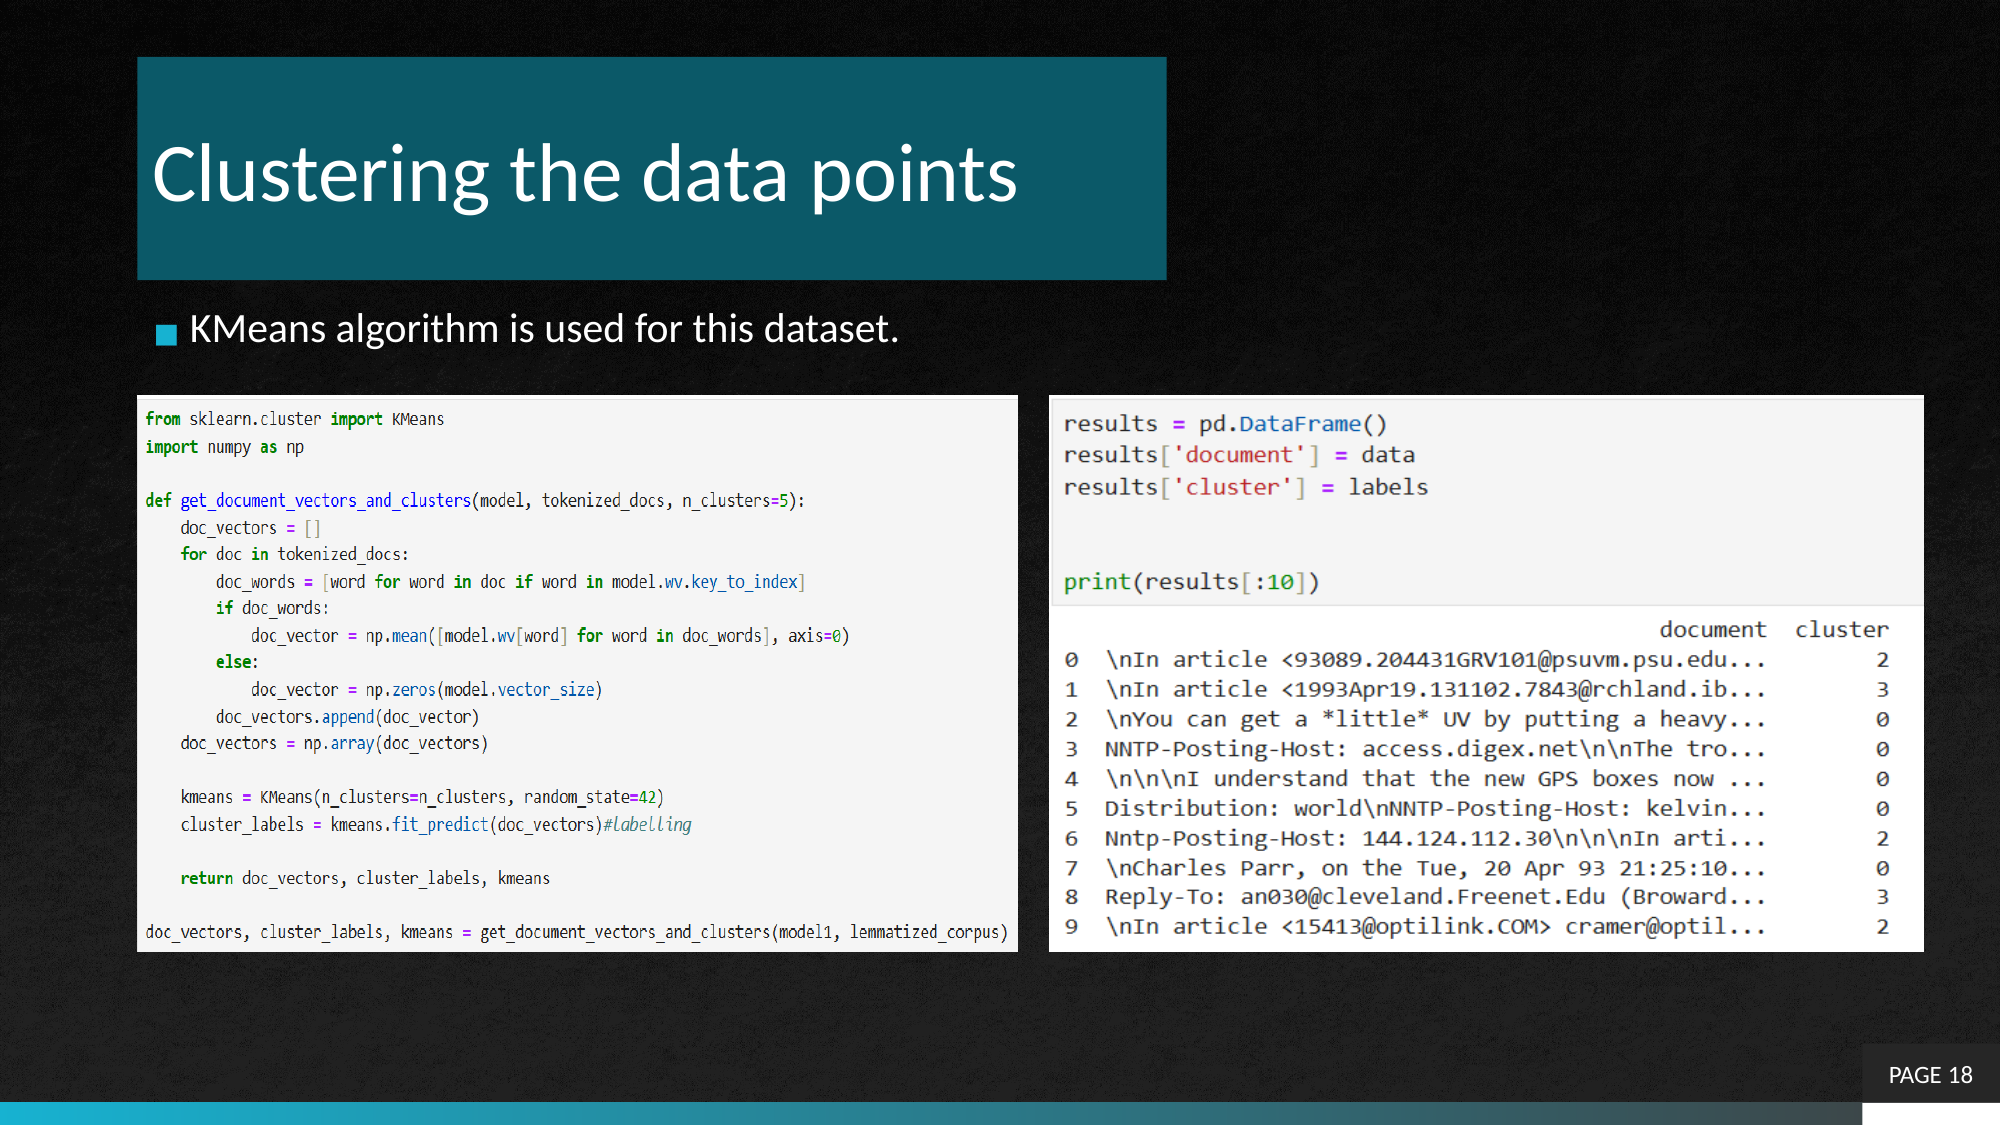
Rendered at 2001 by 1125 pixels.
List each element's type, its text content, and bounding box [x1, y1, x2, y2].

title Clustering the data points [137, 56, 1167, 281]
picture [0, 0, 2000, 1103]
list KMeans algorithm is used for this dataset. [137, 299, 1167, 1014]
slide_number PAGE 18 [1862, 1043, 2000, 1103]
